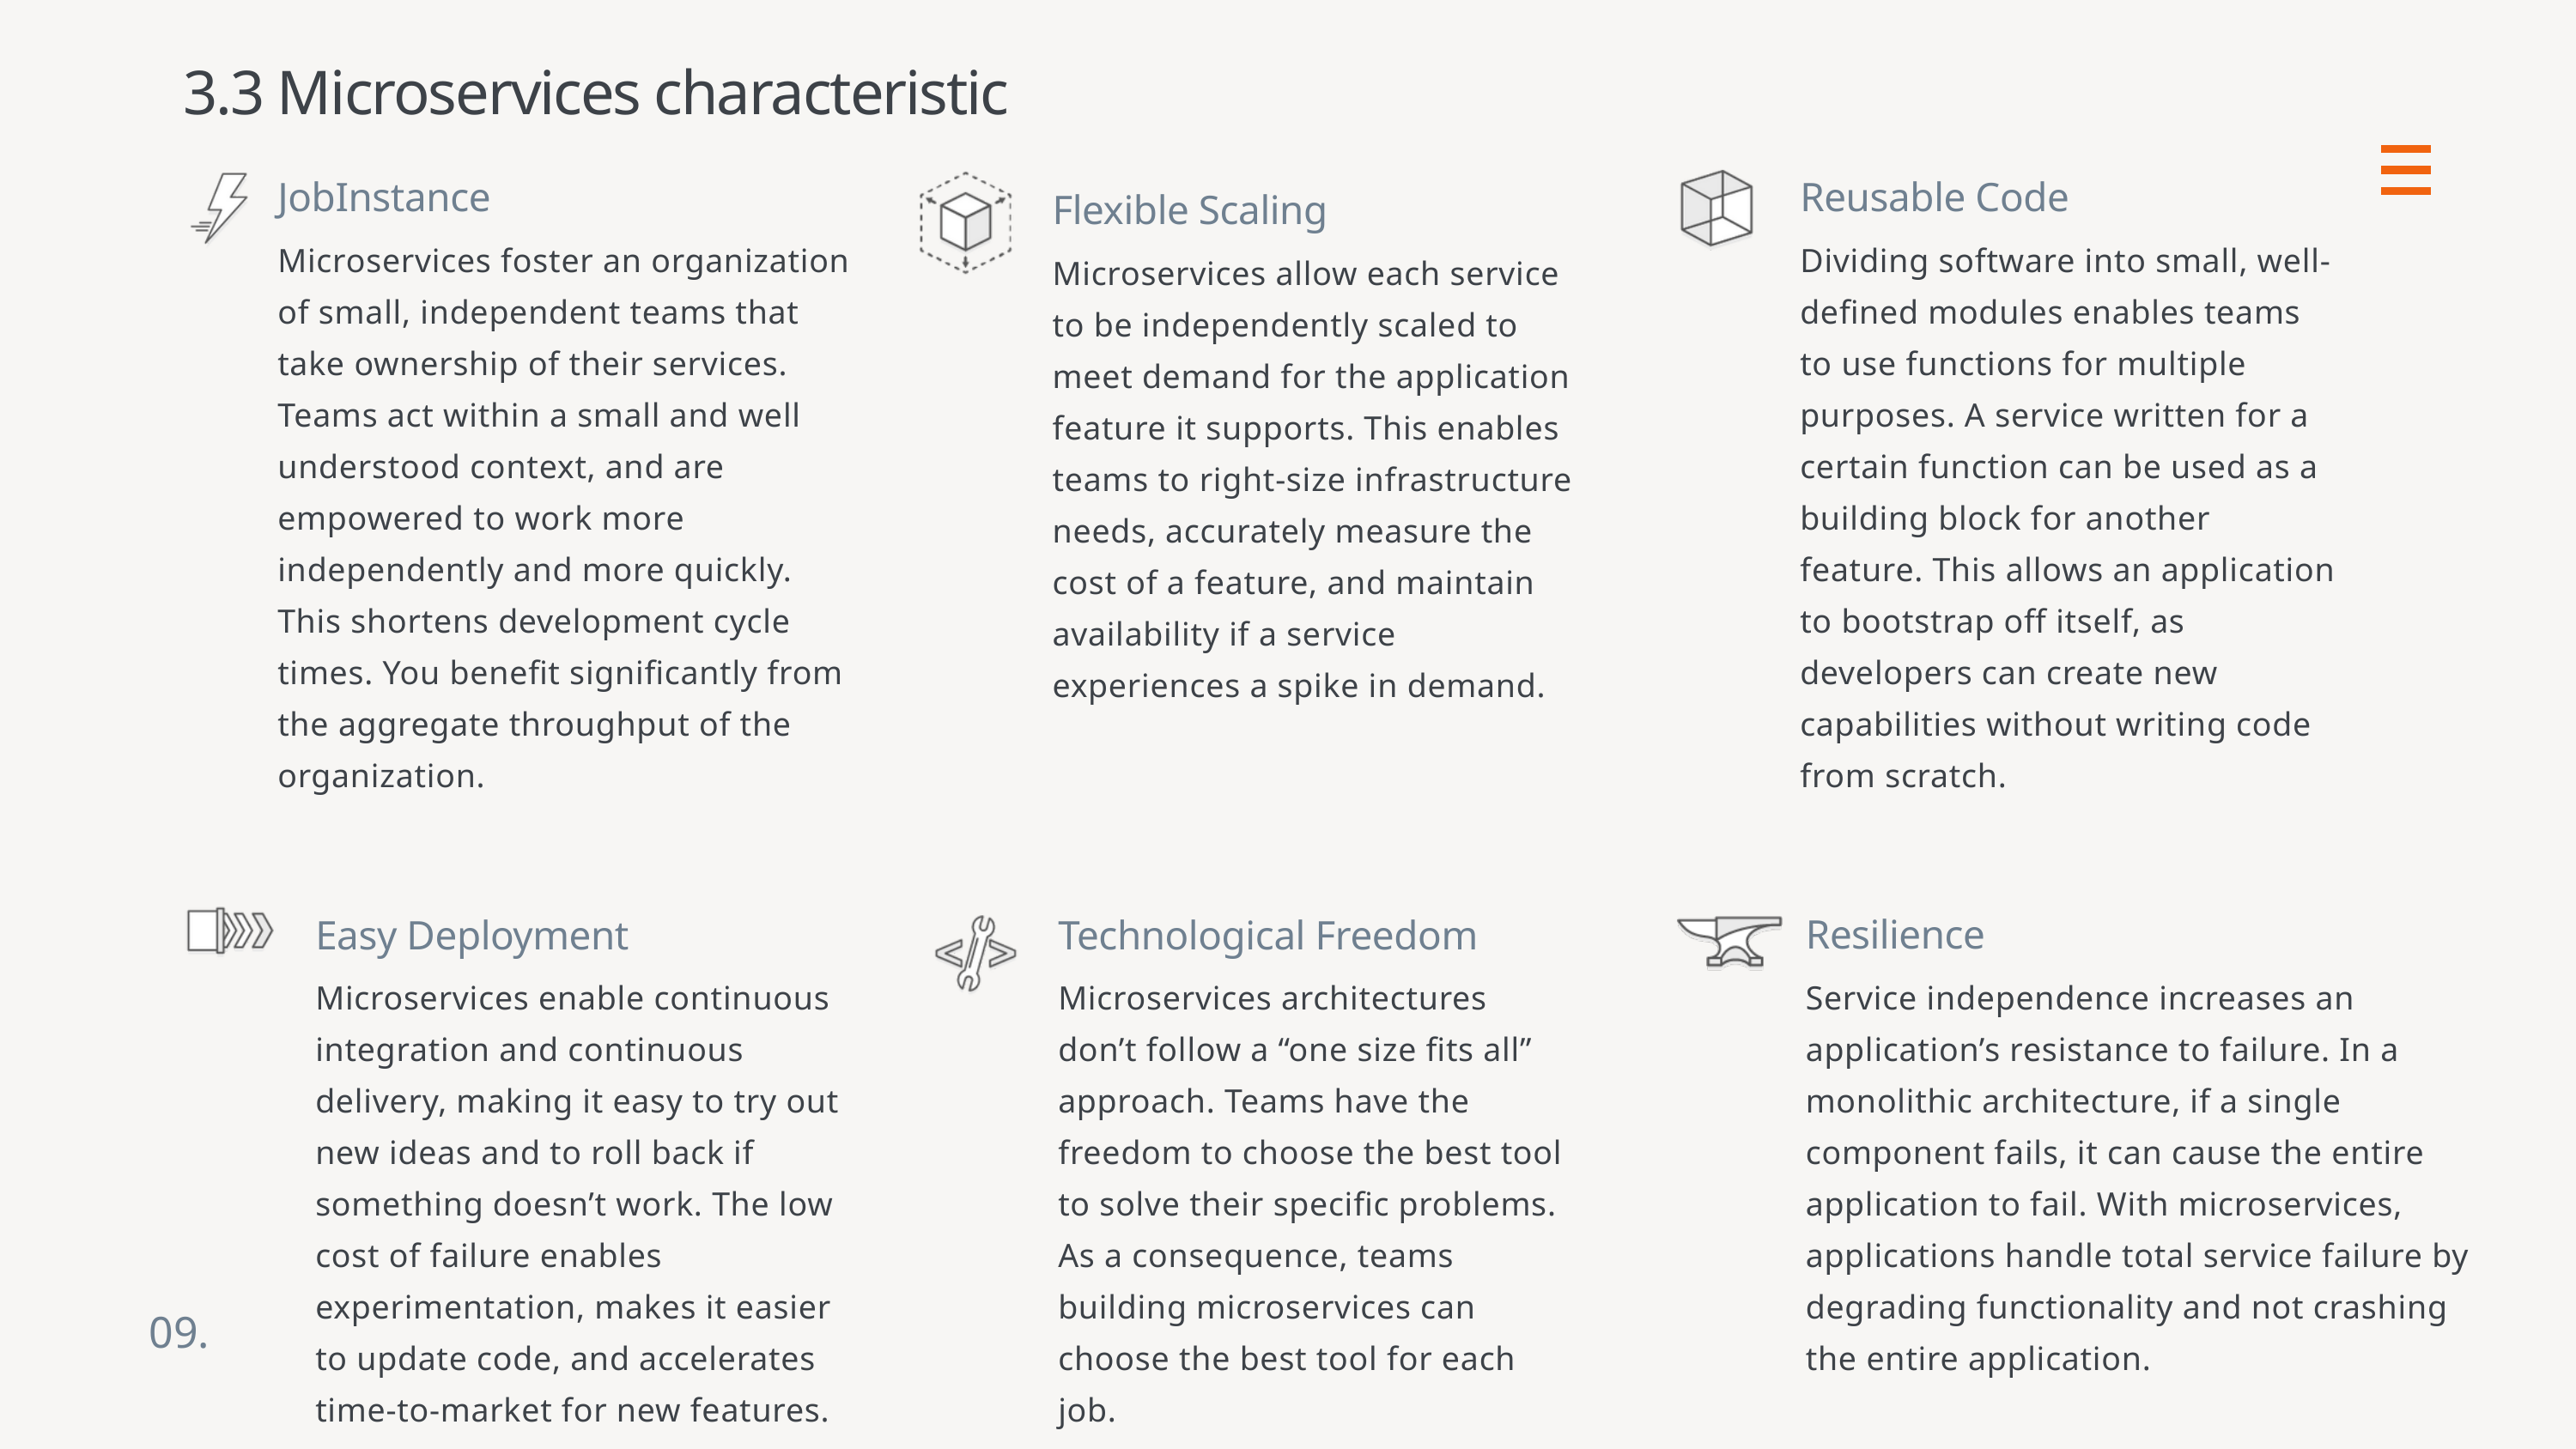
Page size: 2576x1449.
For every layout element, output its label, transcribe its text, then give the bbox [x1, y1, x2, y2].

text_box Technological Freedom [1058, 902, 1595, 1013]
text_box JobInstance [277, 164, 814, 220]
text_box Microservices enable continuous integration and continuous delivery, making it easy to try out new ideas and to roll back if something doesn’t work. The low cost of failure enables experimentation, makes it easier to update code, and accelerates time-to-market for new features. [315, 1013, 852, 1429]
picture [183, 169, 265, 251]
text_box Microservices allow each service to be independently scaled to meet demand for the application feature it supports. This enables teams to right-size infrastructure needs, accurately measure the cost of a feature, and maintain availability if a service experiences a spike in demand. [1052, 239, 1595, 704]
picture [183, 887, 280, 983]
picture [911, 169, 1019, 277]
text_box 3.3 Microservices characteristic [183, 60, 1352, 194]
text_box Microservices foster an organization of small, independent teams that take ownership of their services. Teams act within a small and well understood context, and are empowered to work more independently and more quickly. This shortens development cycle times. You benefit significantly from the aggregate throughput of the organization. [277, 227, 852, 794]
text_box Flexible Scaling [1052, 177, 1589, 288]
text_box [2380, 144, 2432, 196]
text_box Dividing software into small, well-defined modules enables teams to use functions for multiple purposes. A service written for a certain function can be used as a building block for another feature. This allows an application to bootstrap off itself, as developers can create new capabilities without writing code from scratch. [1800, 227, 2342, 794]
picture [1673, 166, 1762, 255]
text_box Microservices architectures don’t follow a “one size fits all” approach. Teams have the freedom to choose the best tool to solve their specific problems. As a consequence, teams building microservices can choose the best tool for each job. [1058, 1013, 1567, 1429]
text_box Service independence increases an application’s resistance to failure. In a monolithic architecture, if a single component fails, it can cause the entire application to fail. With microservices, applications handle total service failure by degrading functionality and not crashing the entire application. [1805, 965, 2473, 1378]
text_box Reusable Code [1800, 164, 2336, 276]
text_box Resilience [1805, 846, 2342, 957]
text_box 09. [149, 1296, 315, 1357]
text_box Easy Deployment [315, 902, 852, 1013]
picture [1673, 887, 1787, 1001]
picture [929, 907, 1023, 1001]
